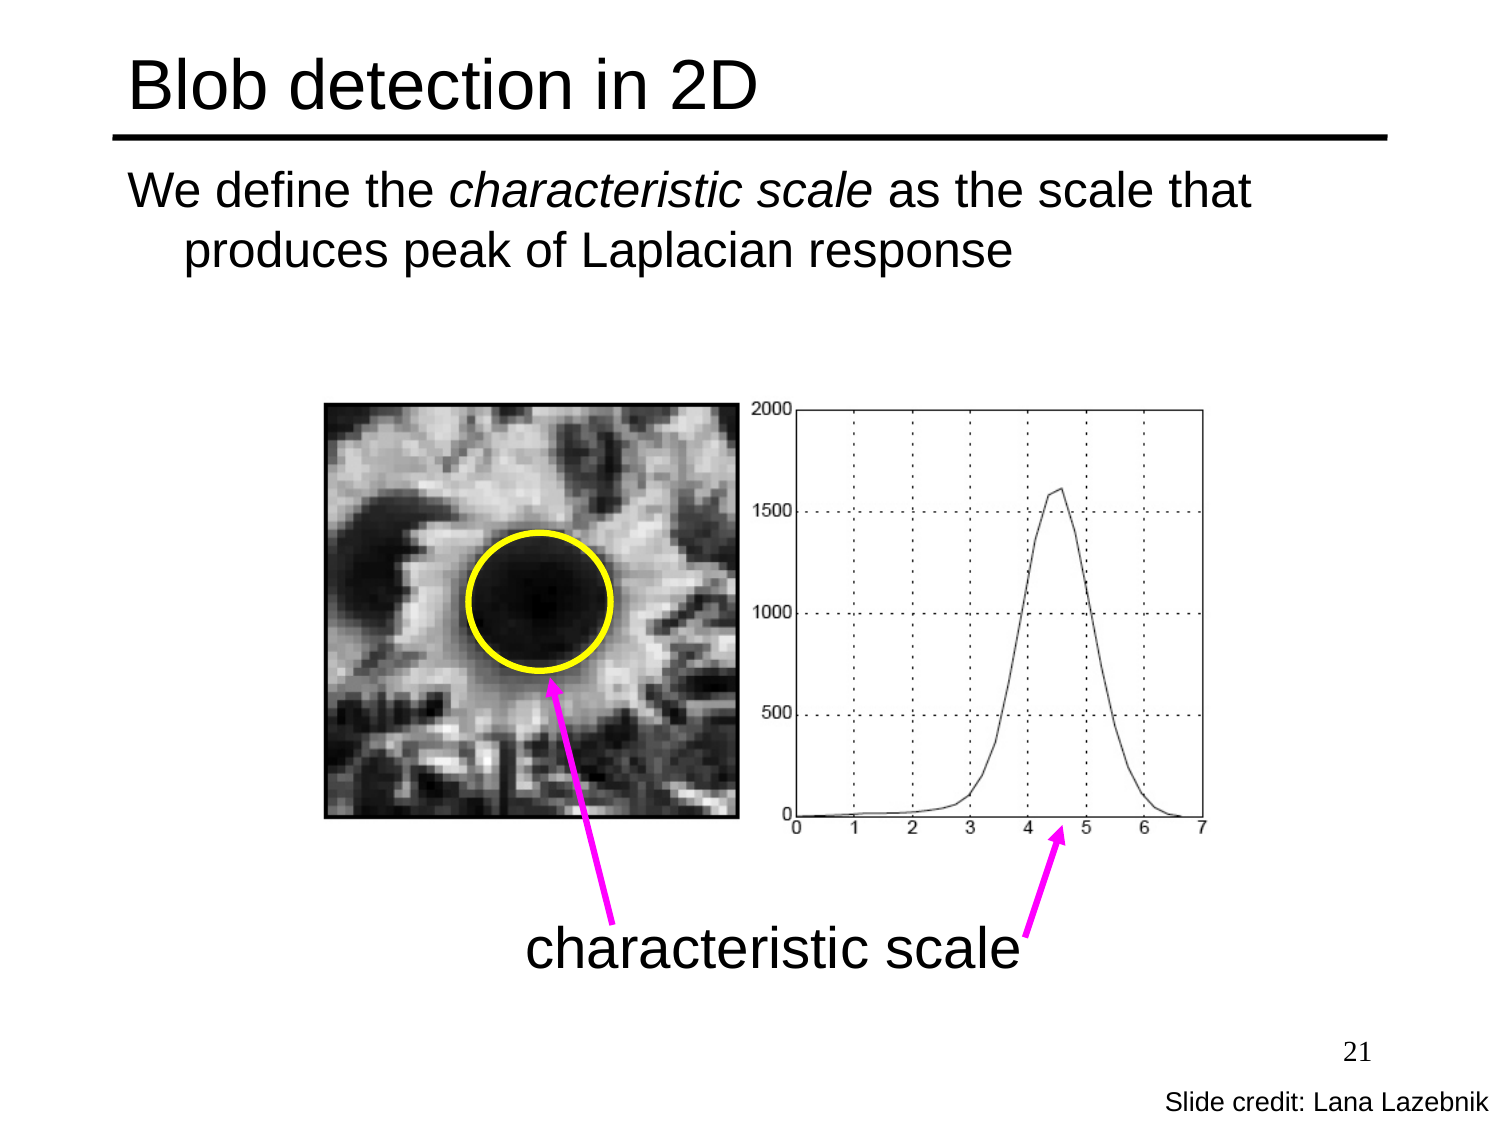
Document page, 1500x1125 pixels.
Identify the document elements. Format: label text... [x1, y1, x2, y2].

text_box Blob detection in 2D [112, 12, 1388, 149]
text_box characteristic scale [510, 902, 1038, 988]
text_box We define the characteristic scale as the scale that produces peak of Laplacian response [112, 149, 1388, 1013]
text_box 1 [1074, 1025, 1388, 1100]
picture [312, 395, 1213, 851]
text_box Slide credit: Lana Lazebnik [1149, 1077, 1500, 1125]
